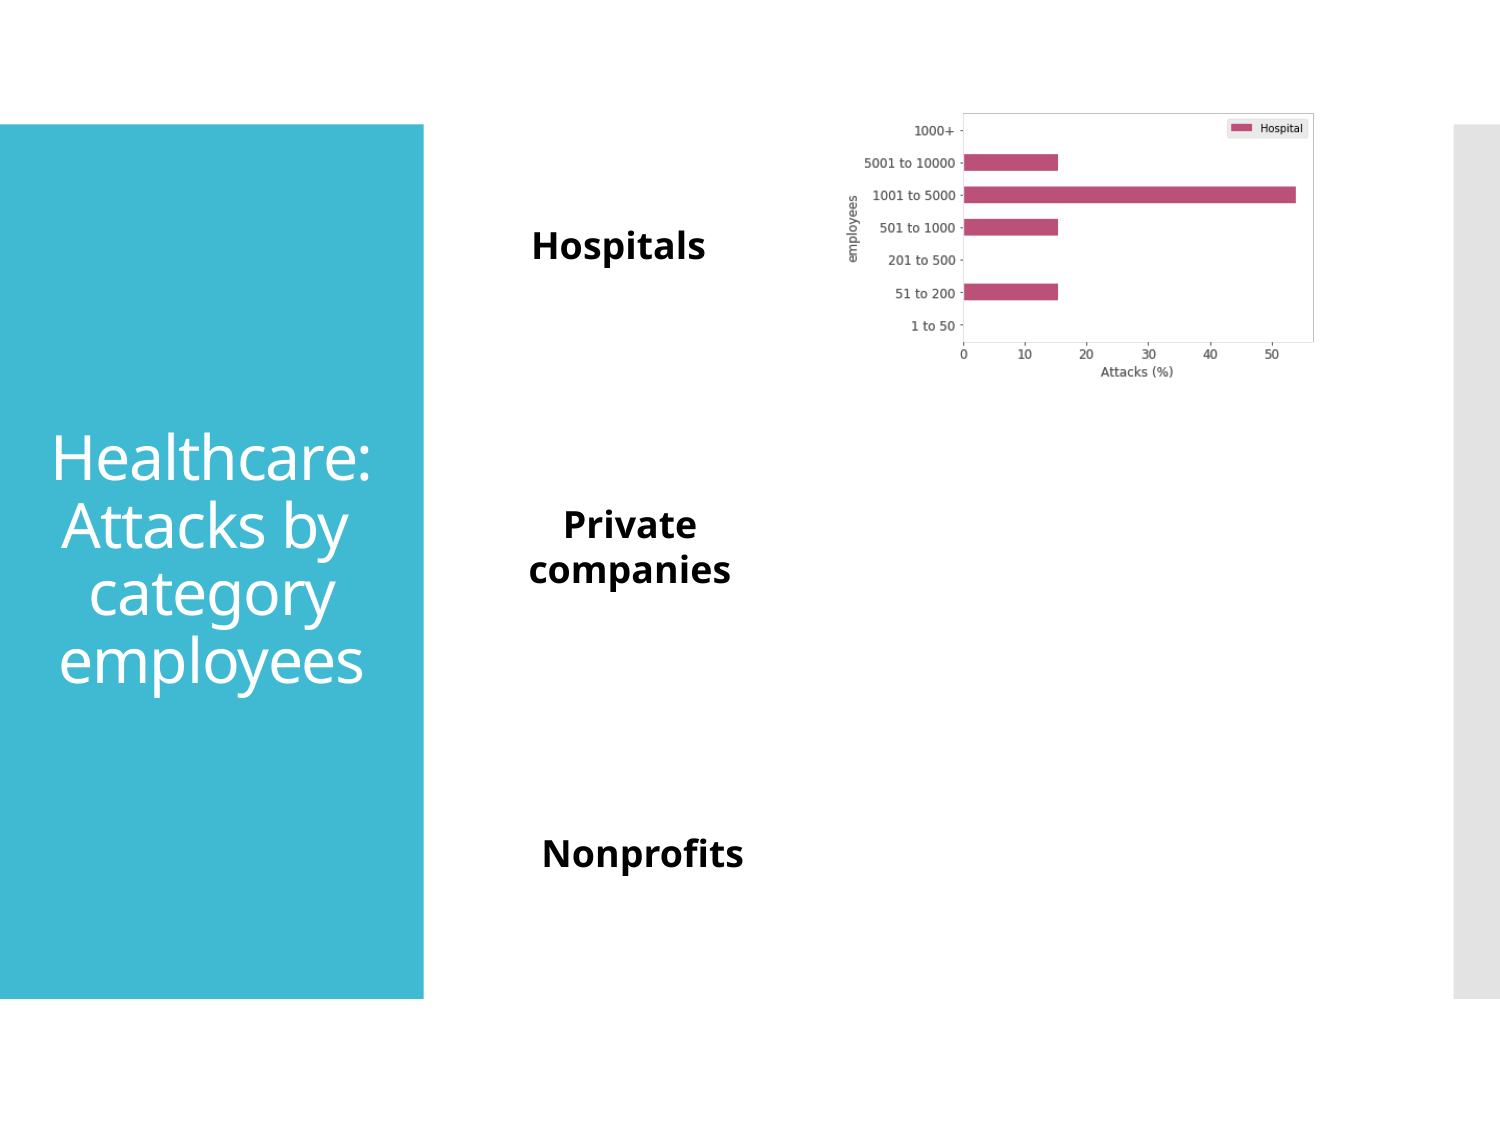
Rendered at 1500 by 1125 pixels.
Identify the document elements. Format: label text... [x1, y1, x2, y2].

text_box Hospitals [516, 214, 721, 275]
text_box Nonprofits [526, 822, 759, 882]
title Healthcare: Attacks by category employees [31, 184, 394, 940]
text_box Private companies [513, 493, 747, 598]
picture [839, 103, 1323, 387]
